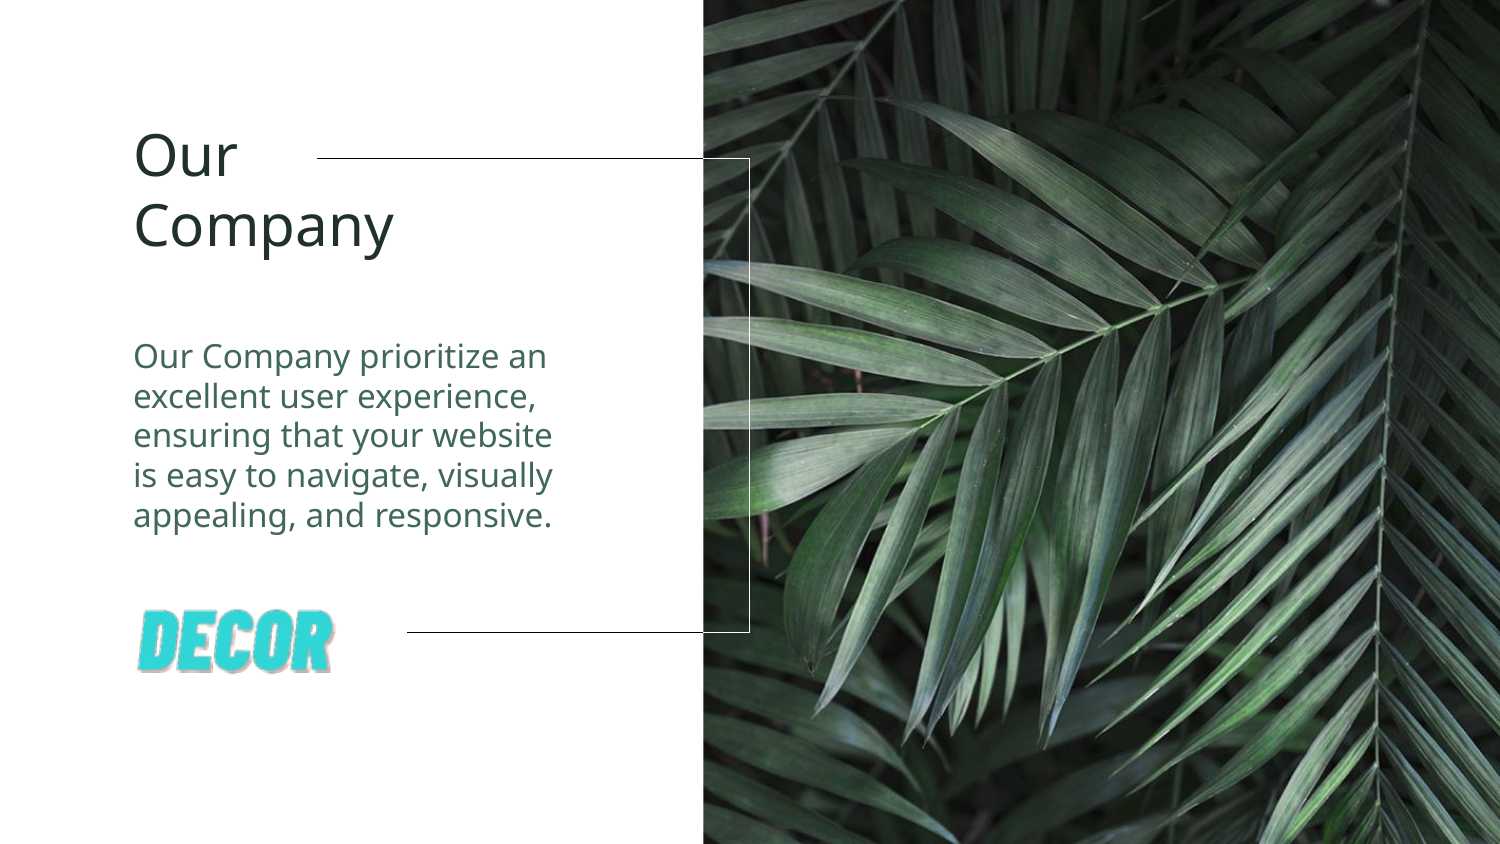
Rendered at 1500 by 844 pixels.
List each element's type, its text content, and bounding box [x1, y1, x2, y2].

picture [703, 0, 1500, 844]
picture [127, 602, 344, 683]
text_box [316, 158, 750, 633]
title Our Company [118, 103, 464, 266]
subtitle Our Company prioritize an excellent user experience, ensuring that your website is easy to navigate, visually appealing, and responsive. [118, 304, 311, 566]
